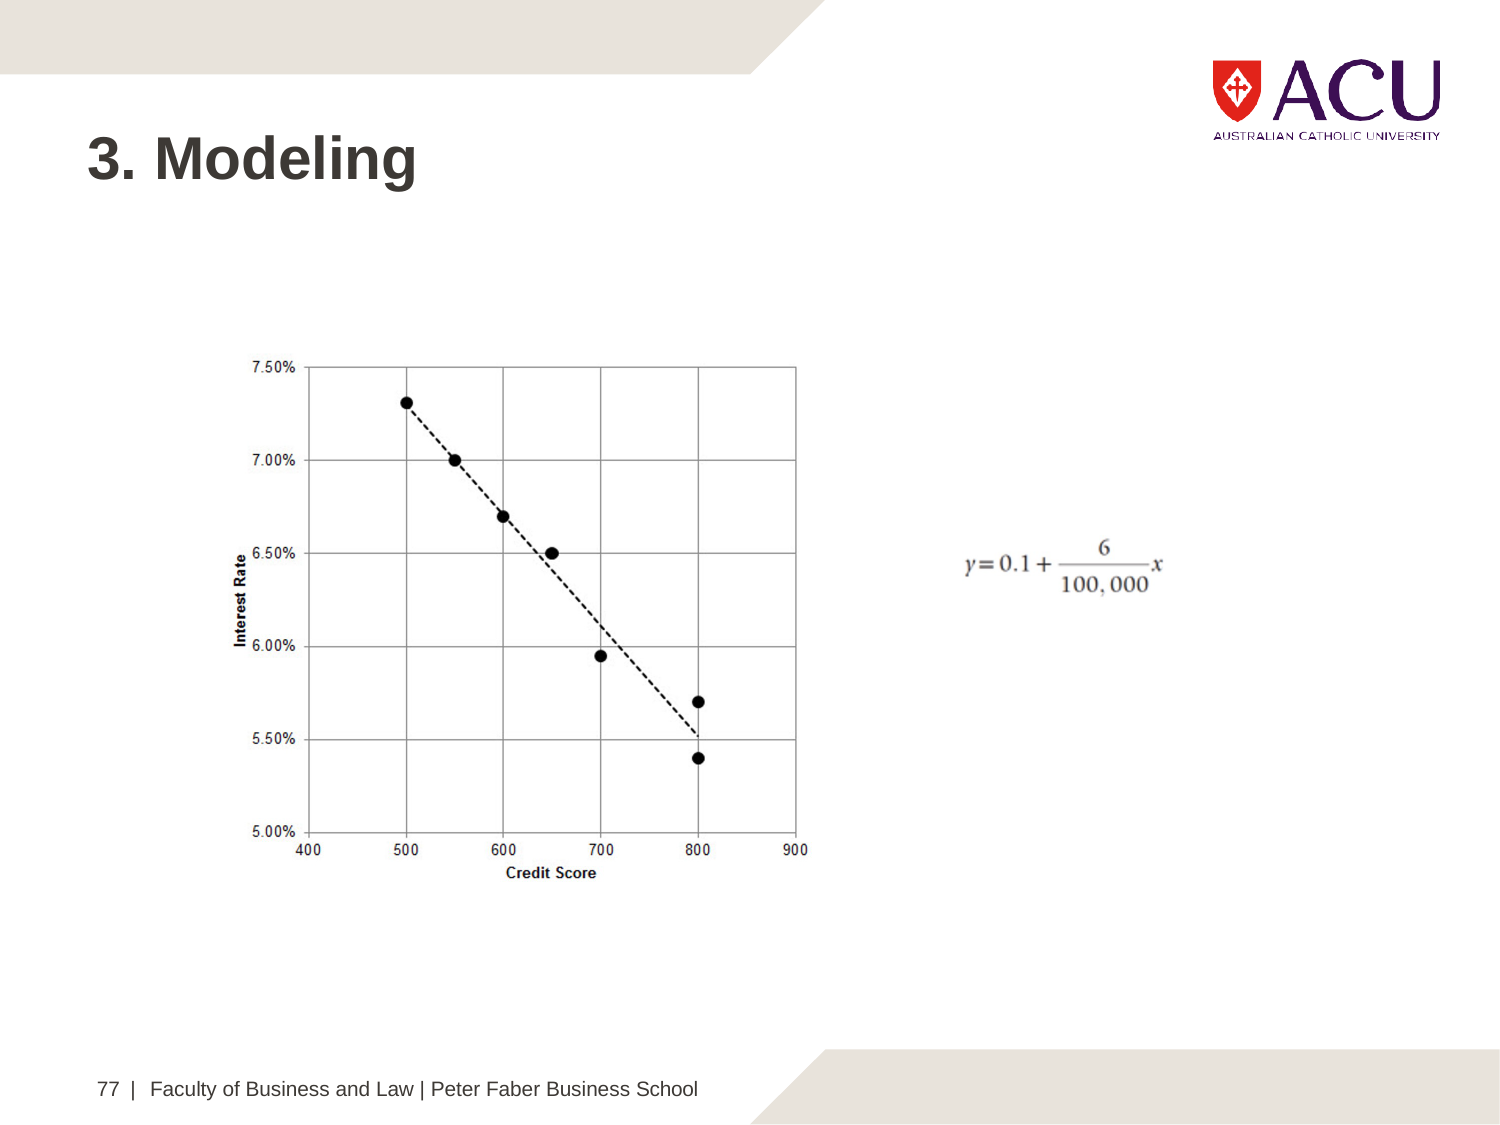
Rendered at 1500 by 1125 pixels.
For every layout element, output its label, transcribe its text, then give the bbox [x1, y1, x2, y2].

title 3. Modeling [85, 116, 1161, 307]
picture [962, 535, 1167, 601]
picture [1213, 59, 1440, 140]
slide_number 77 | Faculty of Business and Law | Peter Faber Business School [90, 1075, 703, 1125]
picture [227, 353, 813, 882]
